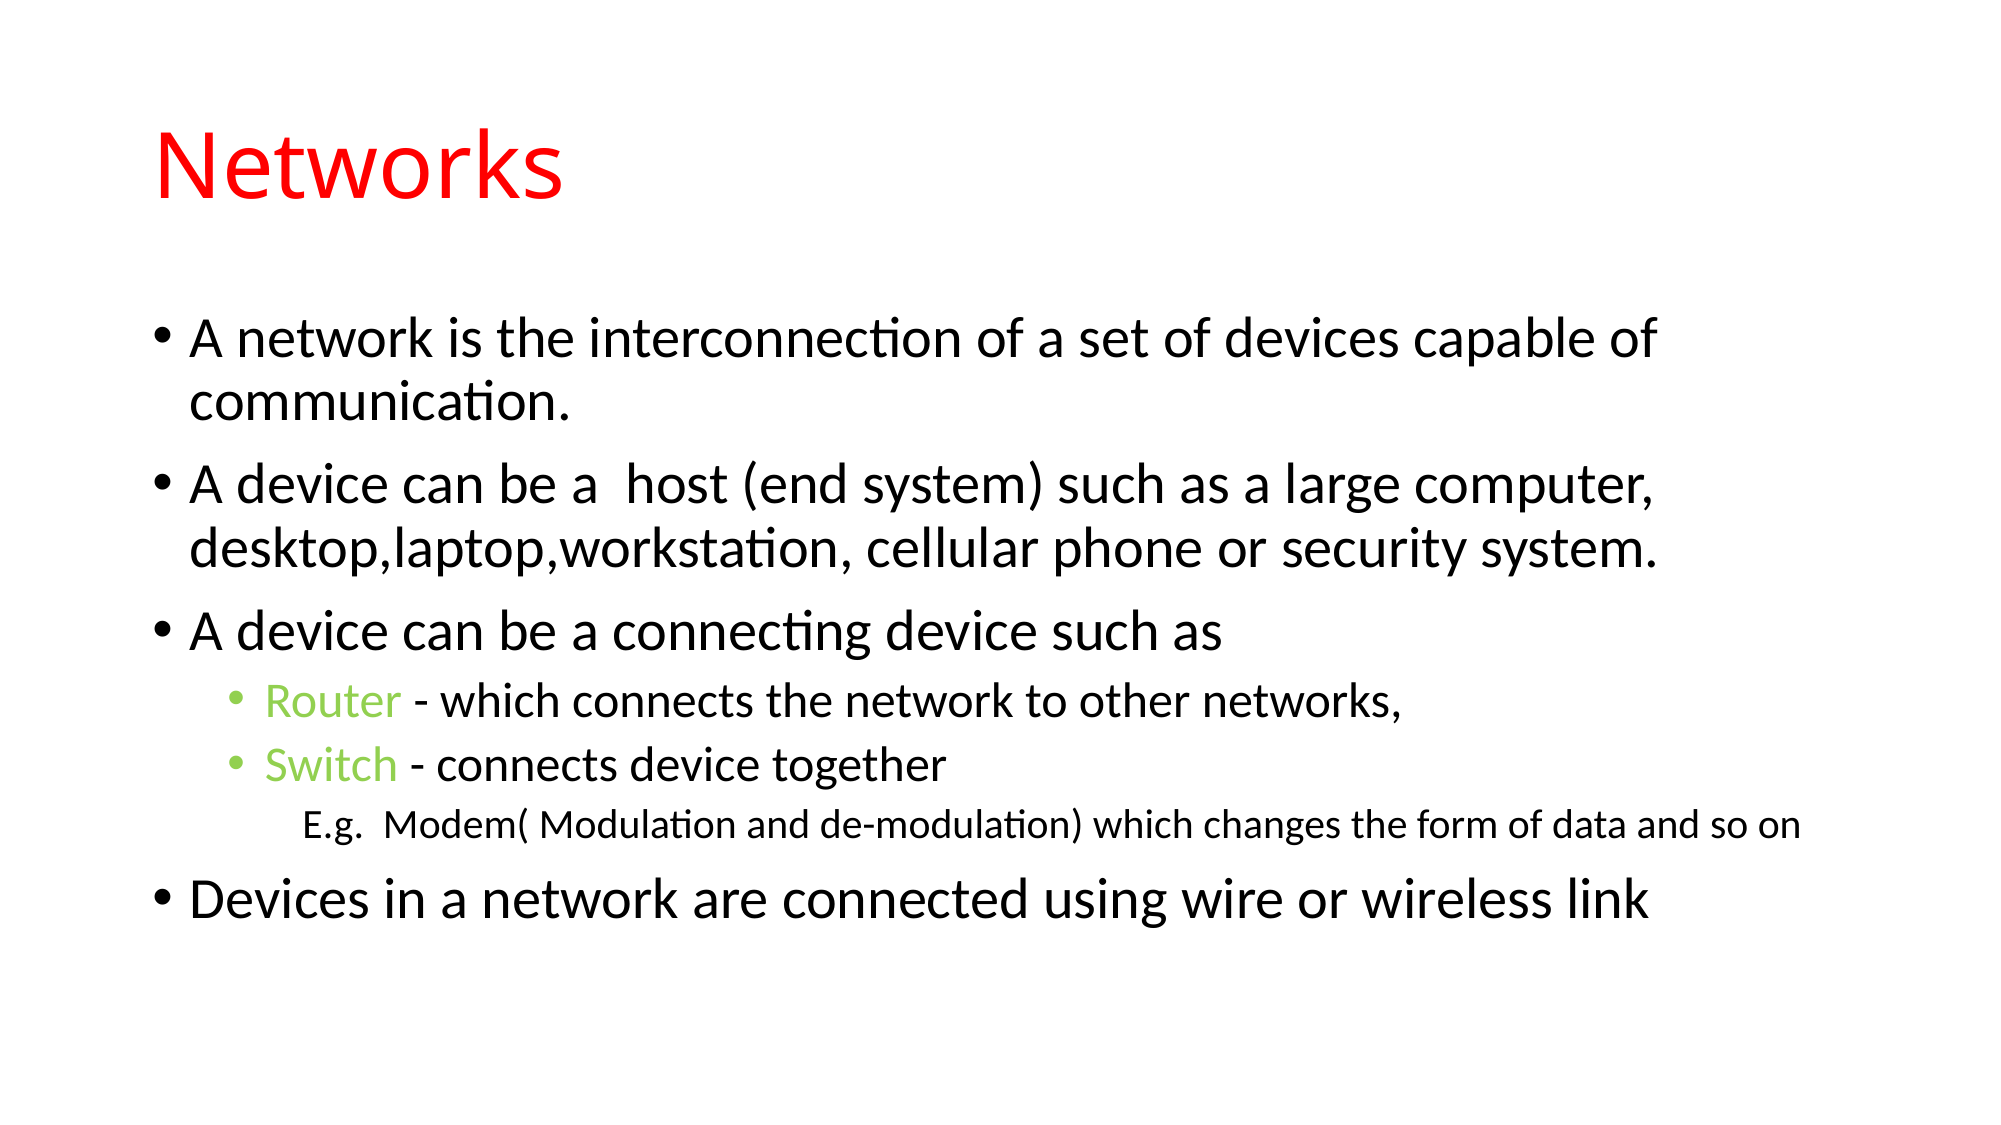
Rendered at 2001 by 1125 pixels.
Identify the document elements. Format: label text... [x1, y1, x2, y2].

title Networks [137, 59, 1863, 278]
list A network is the interconnection of a set of devices capable of communication. A device can be a host (end system) such as a large computer, desktop,laptop,workstation, cellular phone or security system. A device can be a connecting device such as Router - which connects the network to other networks, Switch - connects device together E.g. Modem( Modulation and de-modulation) which changes the form of data and so on Devices in a network are connected using wire or wireless link [137, 299, 1863, 1014]
